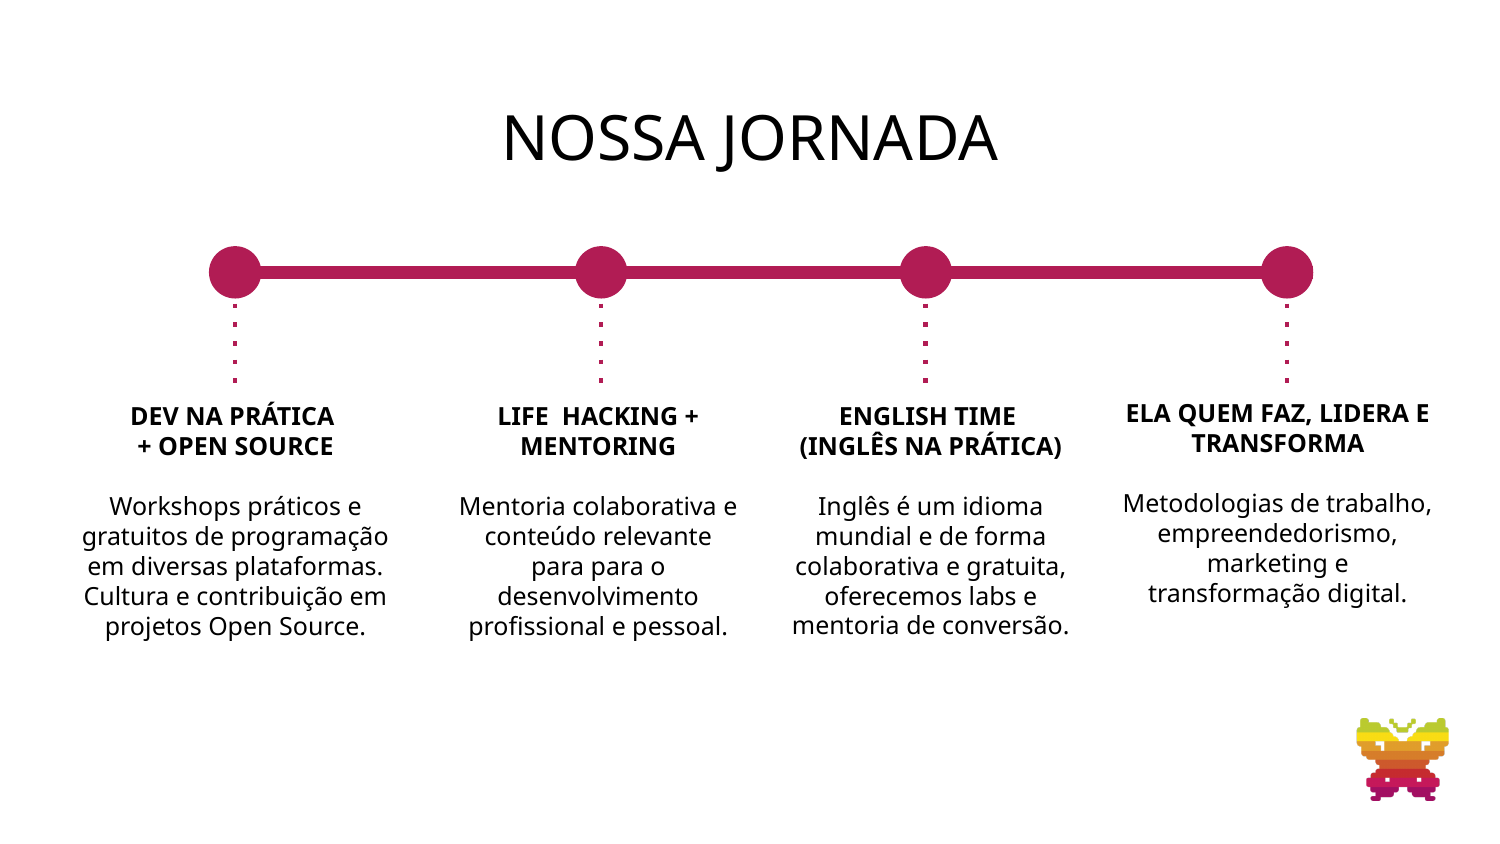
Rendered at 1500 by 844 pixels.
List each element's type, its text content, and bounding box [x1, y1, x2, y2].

text_box NOSSA JORNADA [0, 61, 1500, 210]
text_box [51, 245, 1449, 768]
picture [1356, 718, 1449, 801]
